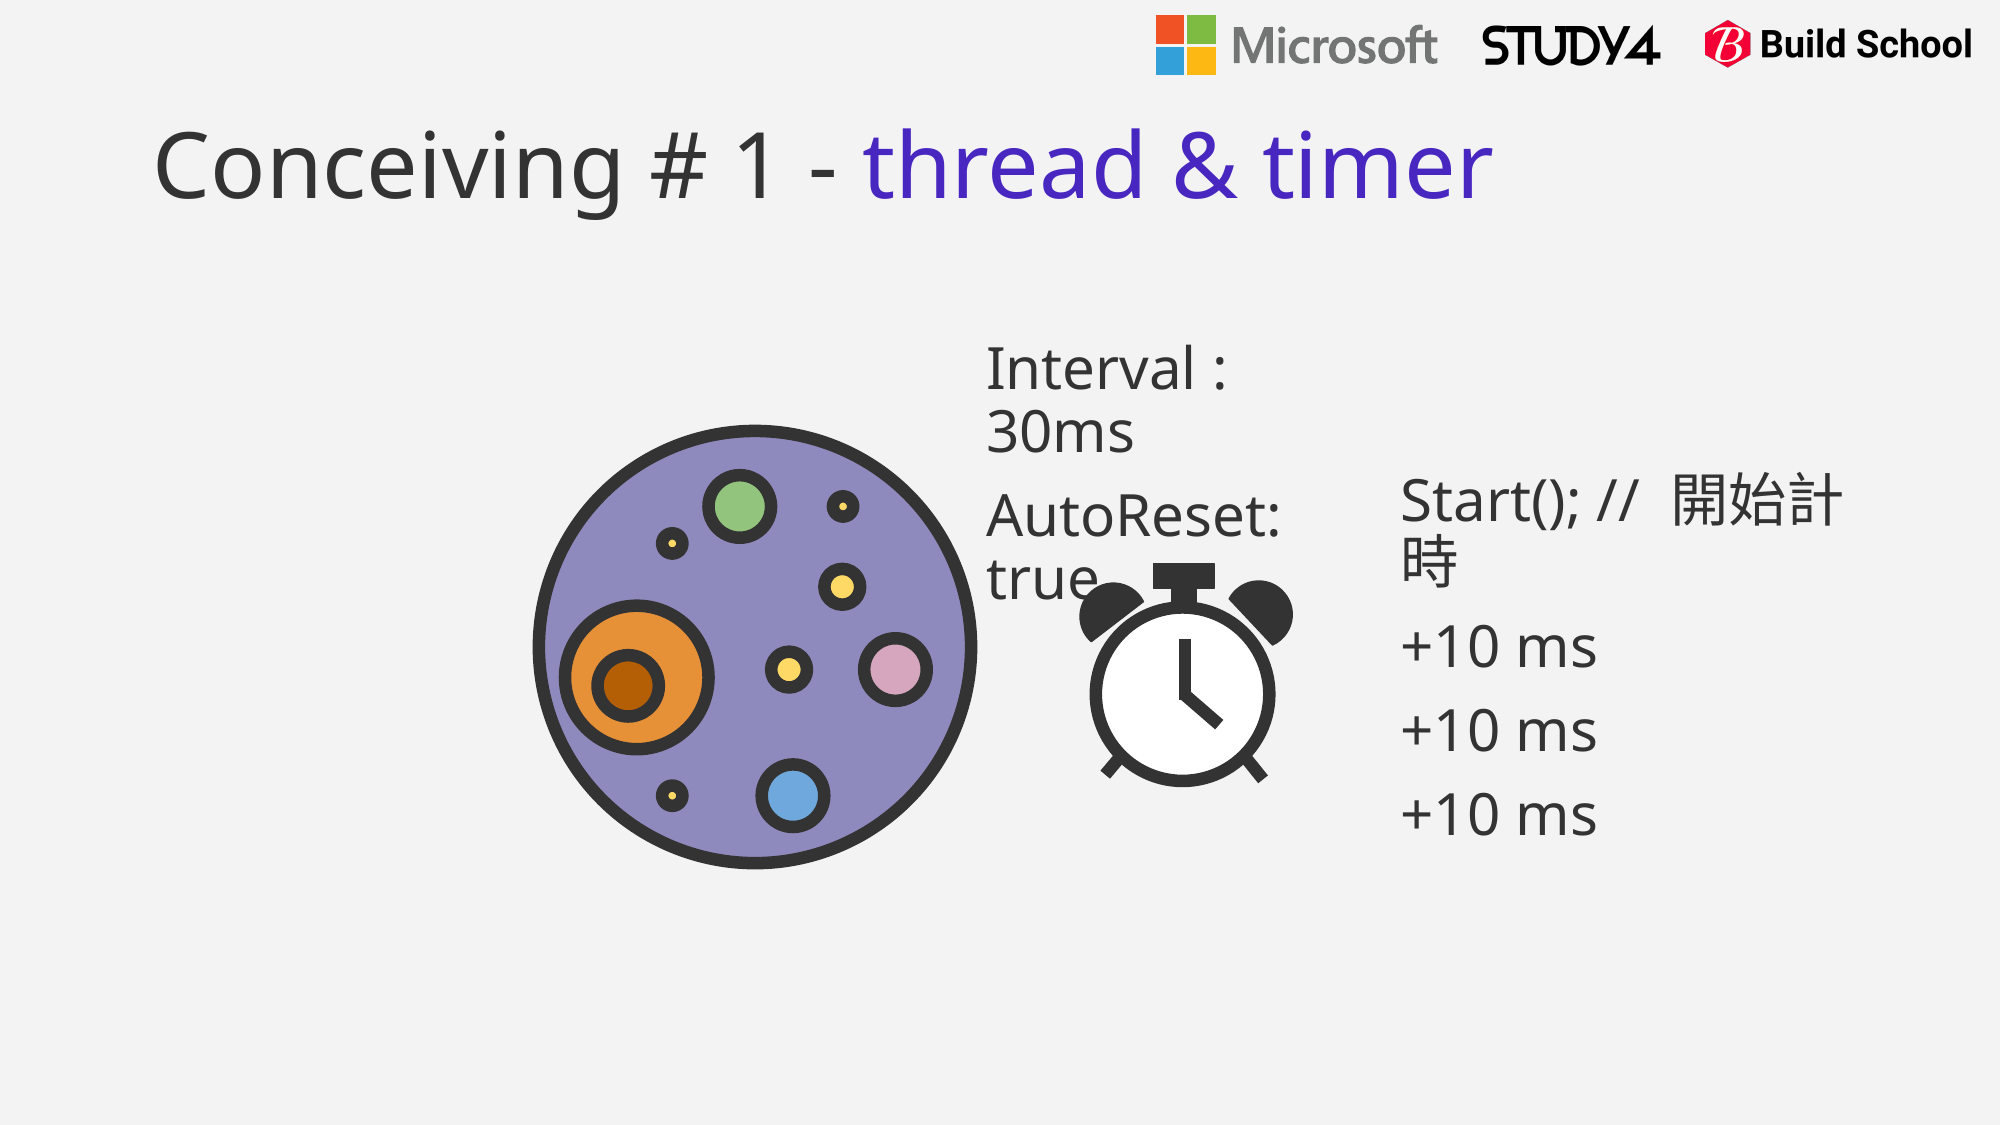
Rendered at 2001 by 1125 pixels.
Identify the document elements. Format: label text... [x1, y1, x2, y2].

picture [1466, 7, 1677, 59]
text_box Start(); // 開始計時 +10 ms +10 ms +10 ms [1385, 455, 1903, 836]
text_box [538, 430, 972, 864]
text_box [1068, 563, 1306, 782]
picture [1705, 15, 1973, 76]
title Conceiving # 1 - thread & timer [137, 59, 1863, 278]
text_box Interval : 30ms AutoReset: true [970, 324, 1404, 549]
